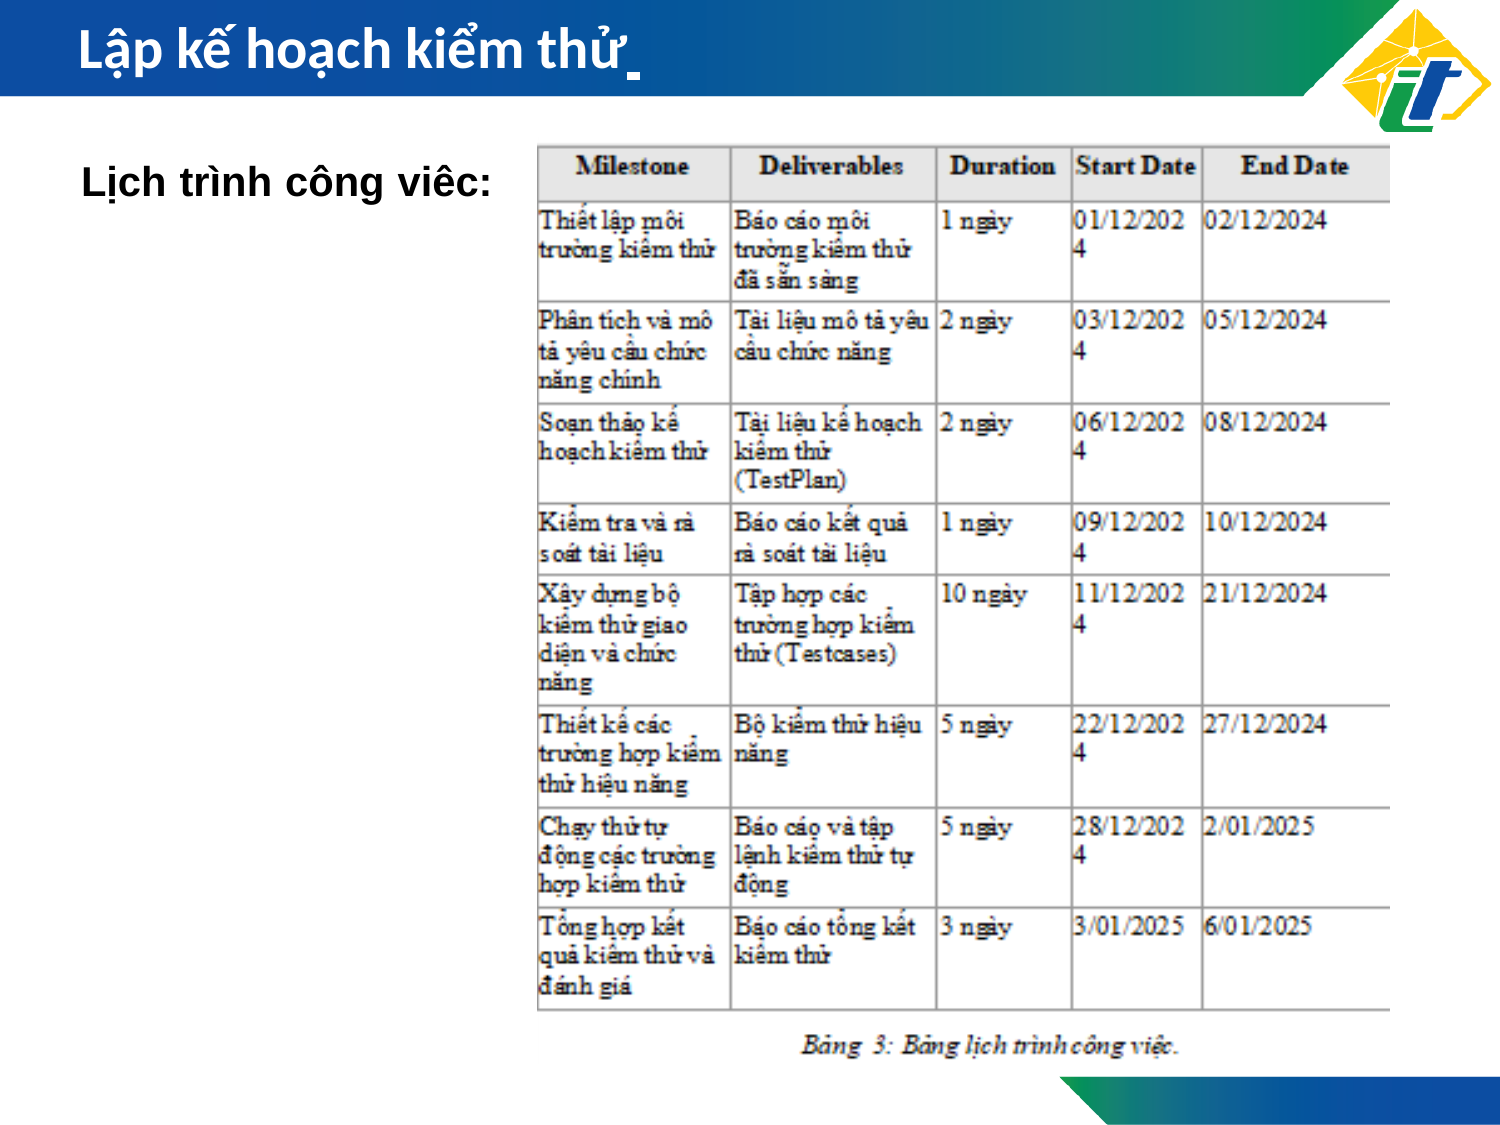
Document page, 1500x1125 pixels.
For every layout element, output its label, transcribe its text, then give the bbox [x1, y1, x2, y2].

picture [0, 0, 1500, 1125]
title Lập kế hoạch kiểm thử [50, 2, 1286, 97]
list Lịch trình công viêc: [28, 137, 509, 1033]
